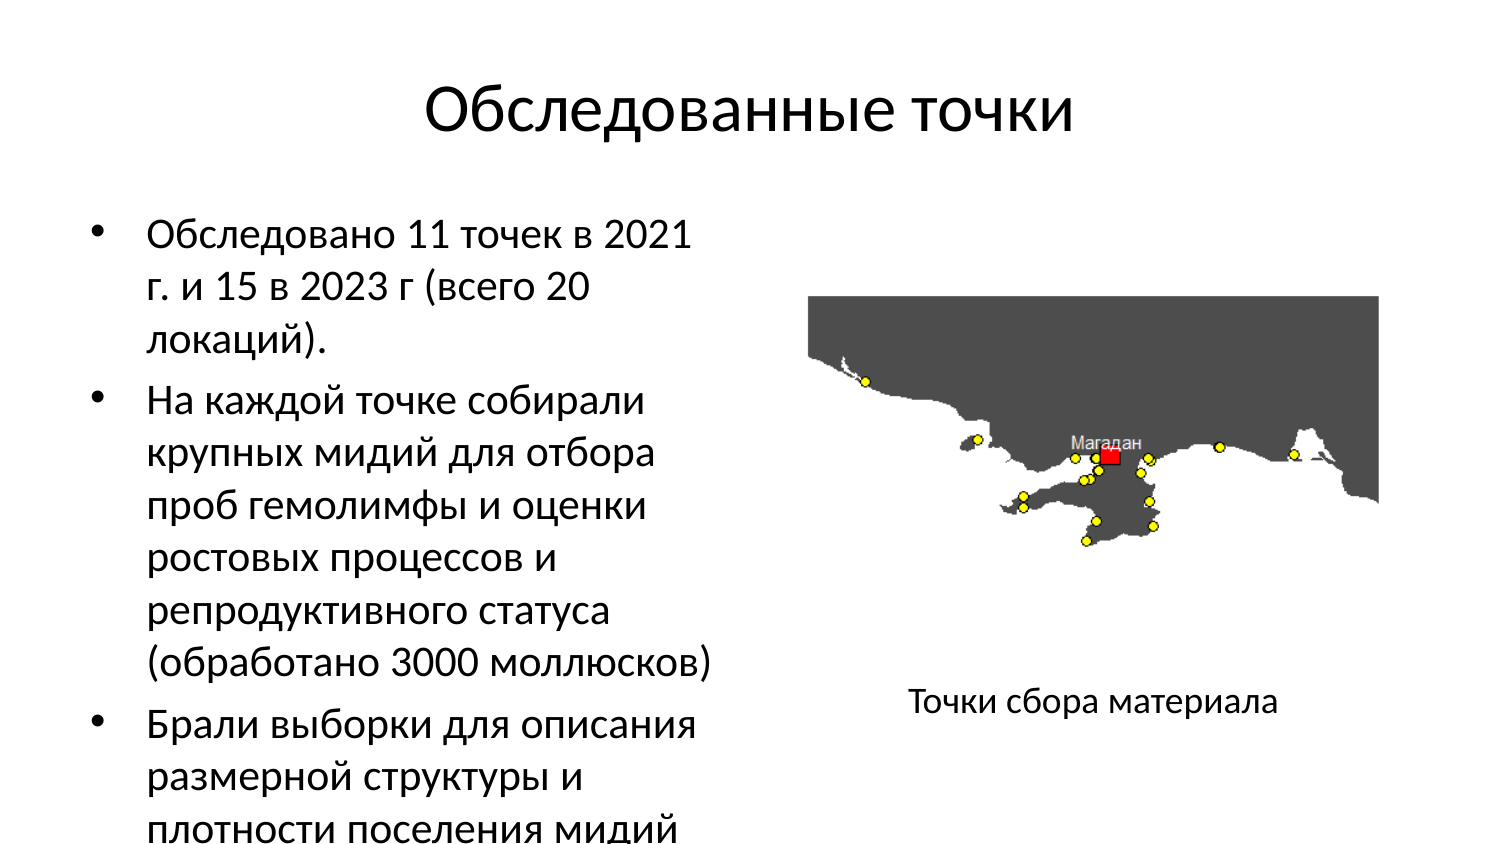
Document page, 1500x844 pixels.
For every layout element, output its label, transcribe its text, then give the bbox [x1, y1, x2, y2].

text_box Точки сбора материала [762, 668, 1425, 753]
title Обследованные точки [75, 33, 1425, 175]
picture [797, 195, 1390, 669]
list Обследовано 11 точек в 2021 г. и 15 в 2023 г (всего 20 локаций). На каждой точке собирали крупных мидий для отбора проб гемолимфы и оценки ростовых процессов и репродуктивного статуса (обработано 3000 моллюсков) Брали выборки для описания размерной структуры и плотности поселения мидий [75, 196, 738, 754]
